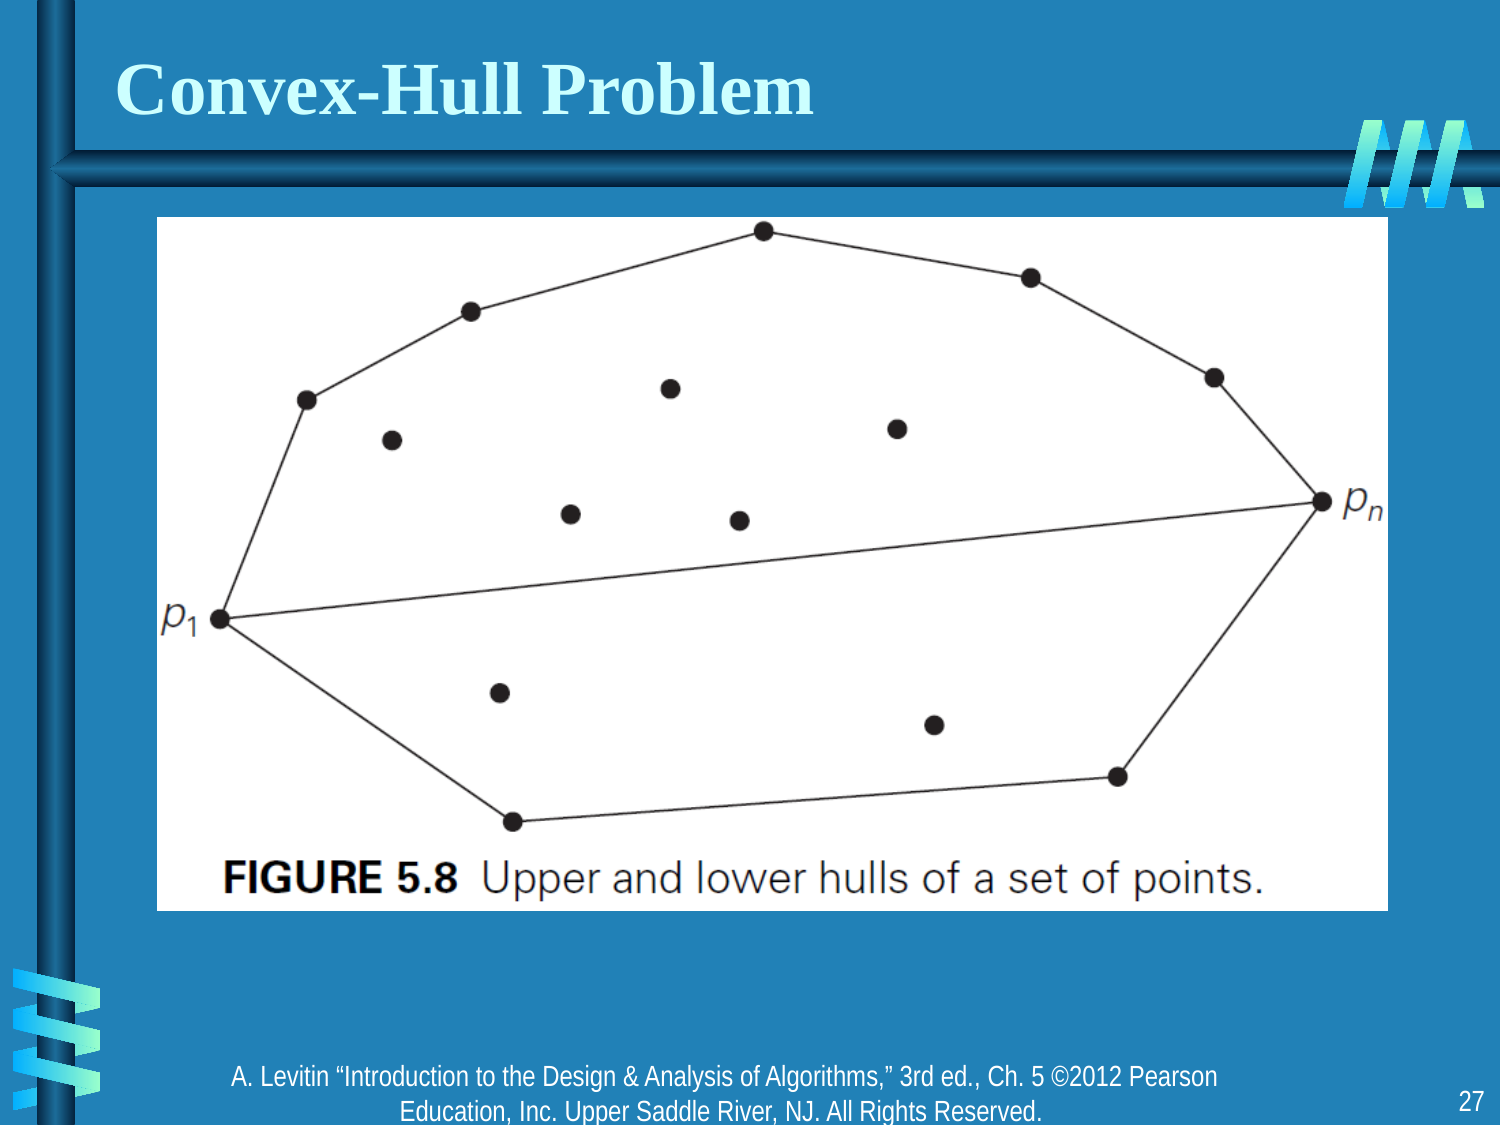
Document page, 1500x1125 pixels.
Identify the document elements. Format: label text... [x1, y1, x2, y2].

picture [157, 217, 1388, 911]
slide_number 27 [1187, 1074, 1500, 1125]
footer A. Levitin “Introduction to the Design & Analysis of Algorithms,” 3rd ed., Ch. 5 ©2012 Pearson Education, Inc. Upper Saddle River, NJ. All Rights Reserved. [200, 1050, 1250, 1100]
title Convex-Hull Problem [99, 24, 1345, 138]
